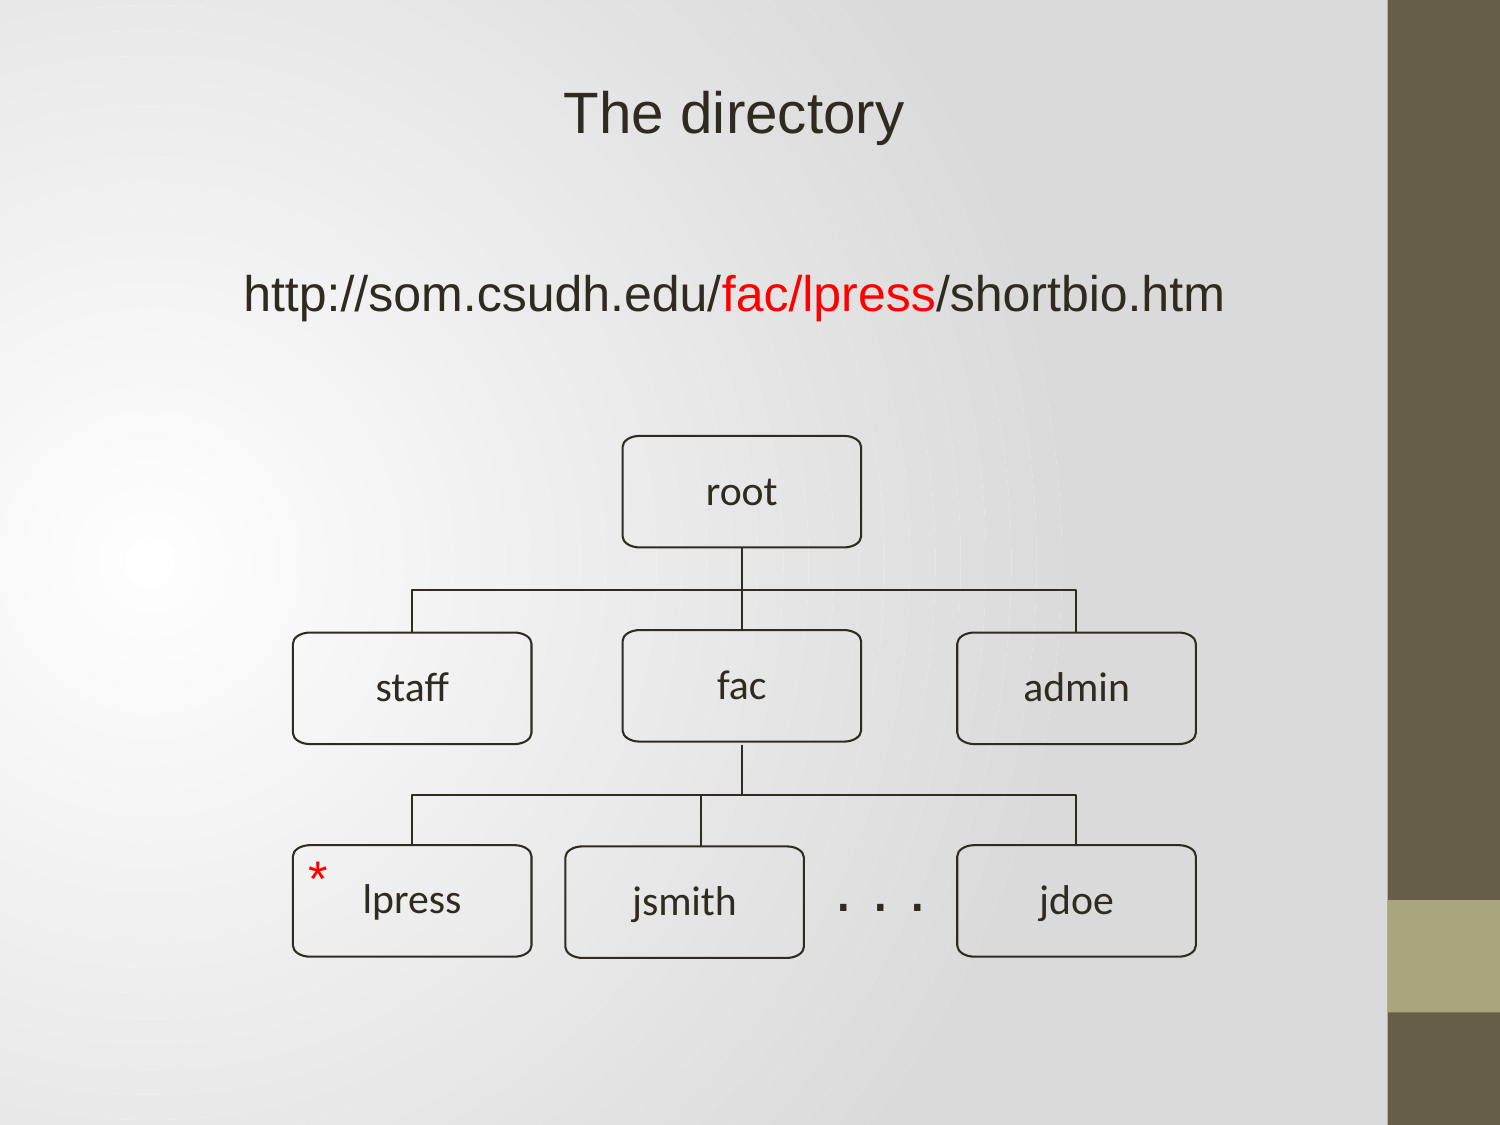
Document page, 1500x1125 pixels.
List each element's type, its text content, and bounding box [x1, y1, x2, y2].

text_box . . . [819, 837, 943, 933]
text_box root [620, 433, 864, 550]
text_box jsmith [565, 846, 804, 958]
text_box fac [622, 630, 862, 742]
text_box http://som.csudh.edu/fac/lpress/shortbio.htm [228, 254, 1240, 329]
text_box [699, 749, 744, 846]
text_box staff [292, 632, 532, 745]
text_box The directory [549, 67, 920, 153]
text_box * [293, 838, 343, 914]
text_box [292, 845, 532, 957]
text_box [740, 744, 1079, 845]
text_box [410, 744, 741, 845]
text_box admin [957, 632, 1196, 745]
text_box [410, 547, 740, 632]
text_box [740, 547, 1079, 632]
text_box jdoe [957, 845, 1196, 957]
text_box lpress [347, 864, 477, 930]
text_box [740, 592, 744, 630]
